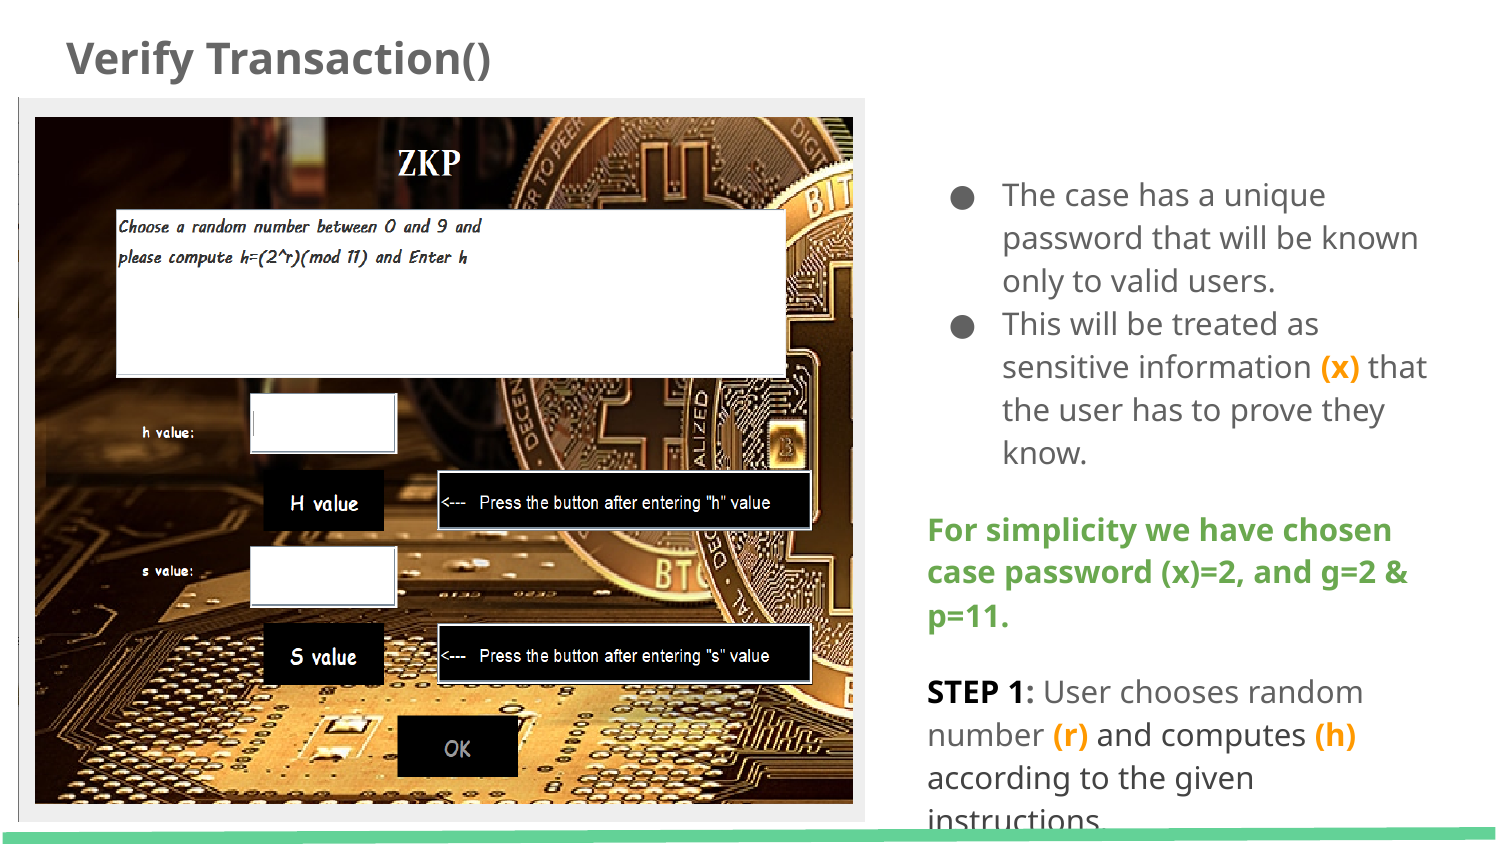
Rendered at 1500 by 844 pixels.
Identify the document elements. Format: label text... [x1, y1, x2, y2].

picture [17, 96, 865, 822]
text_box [2, 833, 1496, 839]
title Verify Transaction() [51, 15, 1449, 110]
list The case has a unique password that will be known only to valid users. This will be treated as sensitive information (x) that the user has to prove they know. For simplicity we have chosen case password (x)=2, and g=2 & p=11. STEP 1: User chooses random number (r) and computes (h) according to the given instructions. [912, 154, 1449, 765]
